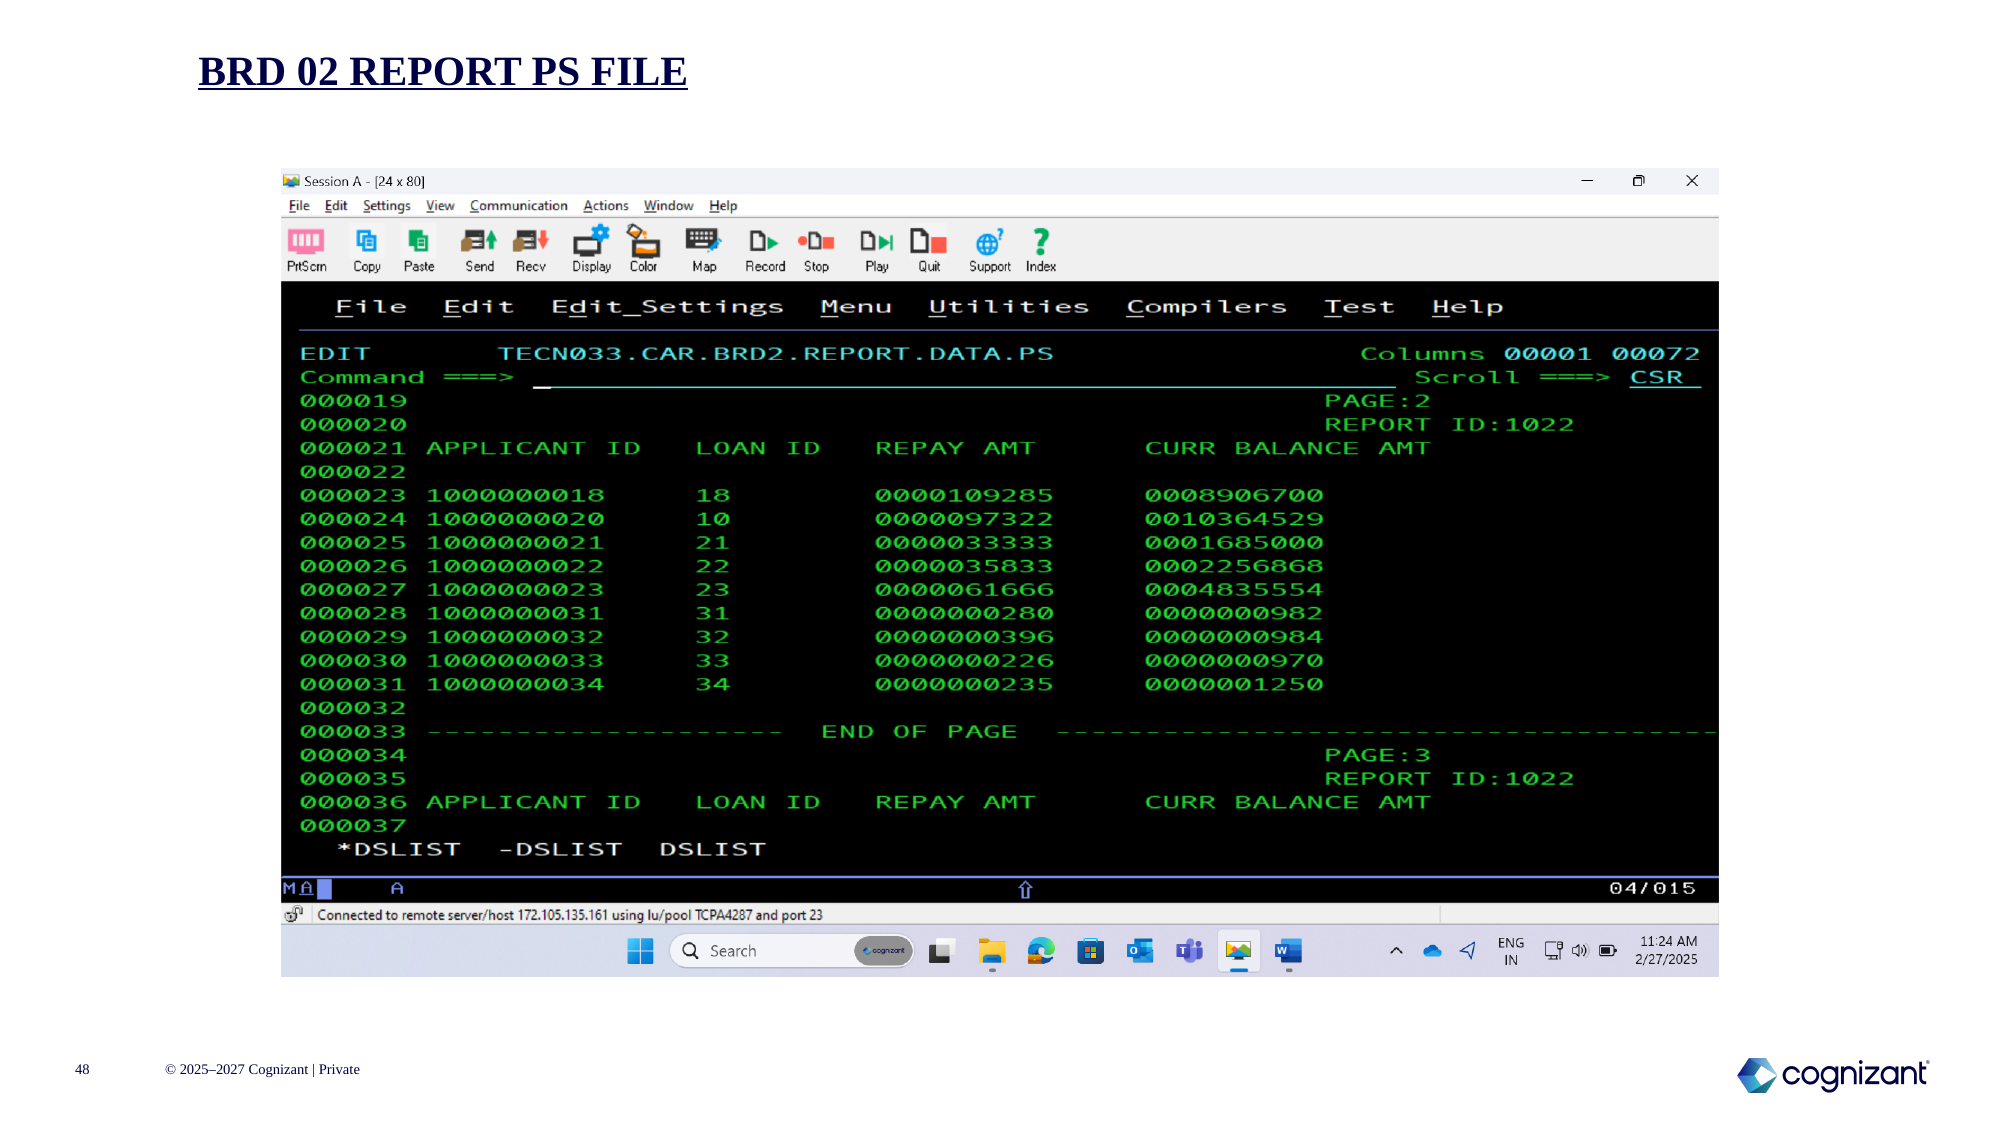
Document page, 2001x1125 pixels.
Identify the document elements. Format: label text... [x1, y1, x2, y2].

slide_number 48 [75, 1050, 135, 1088]
picture [280, 167, 1719, 978]
picture [1737, 1058, 1930, 1093]
text_box BRD 02 REPORT PS FILE [198, 49, 1408, 95]
footer © 2025–2027 Cognizant | Private [165, 1050, 456, 1088]
